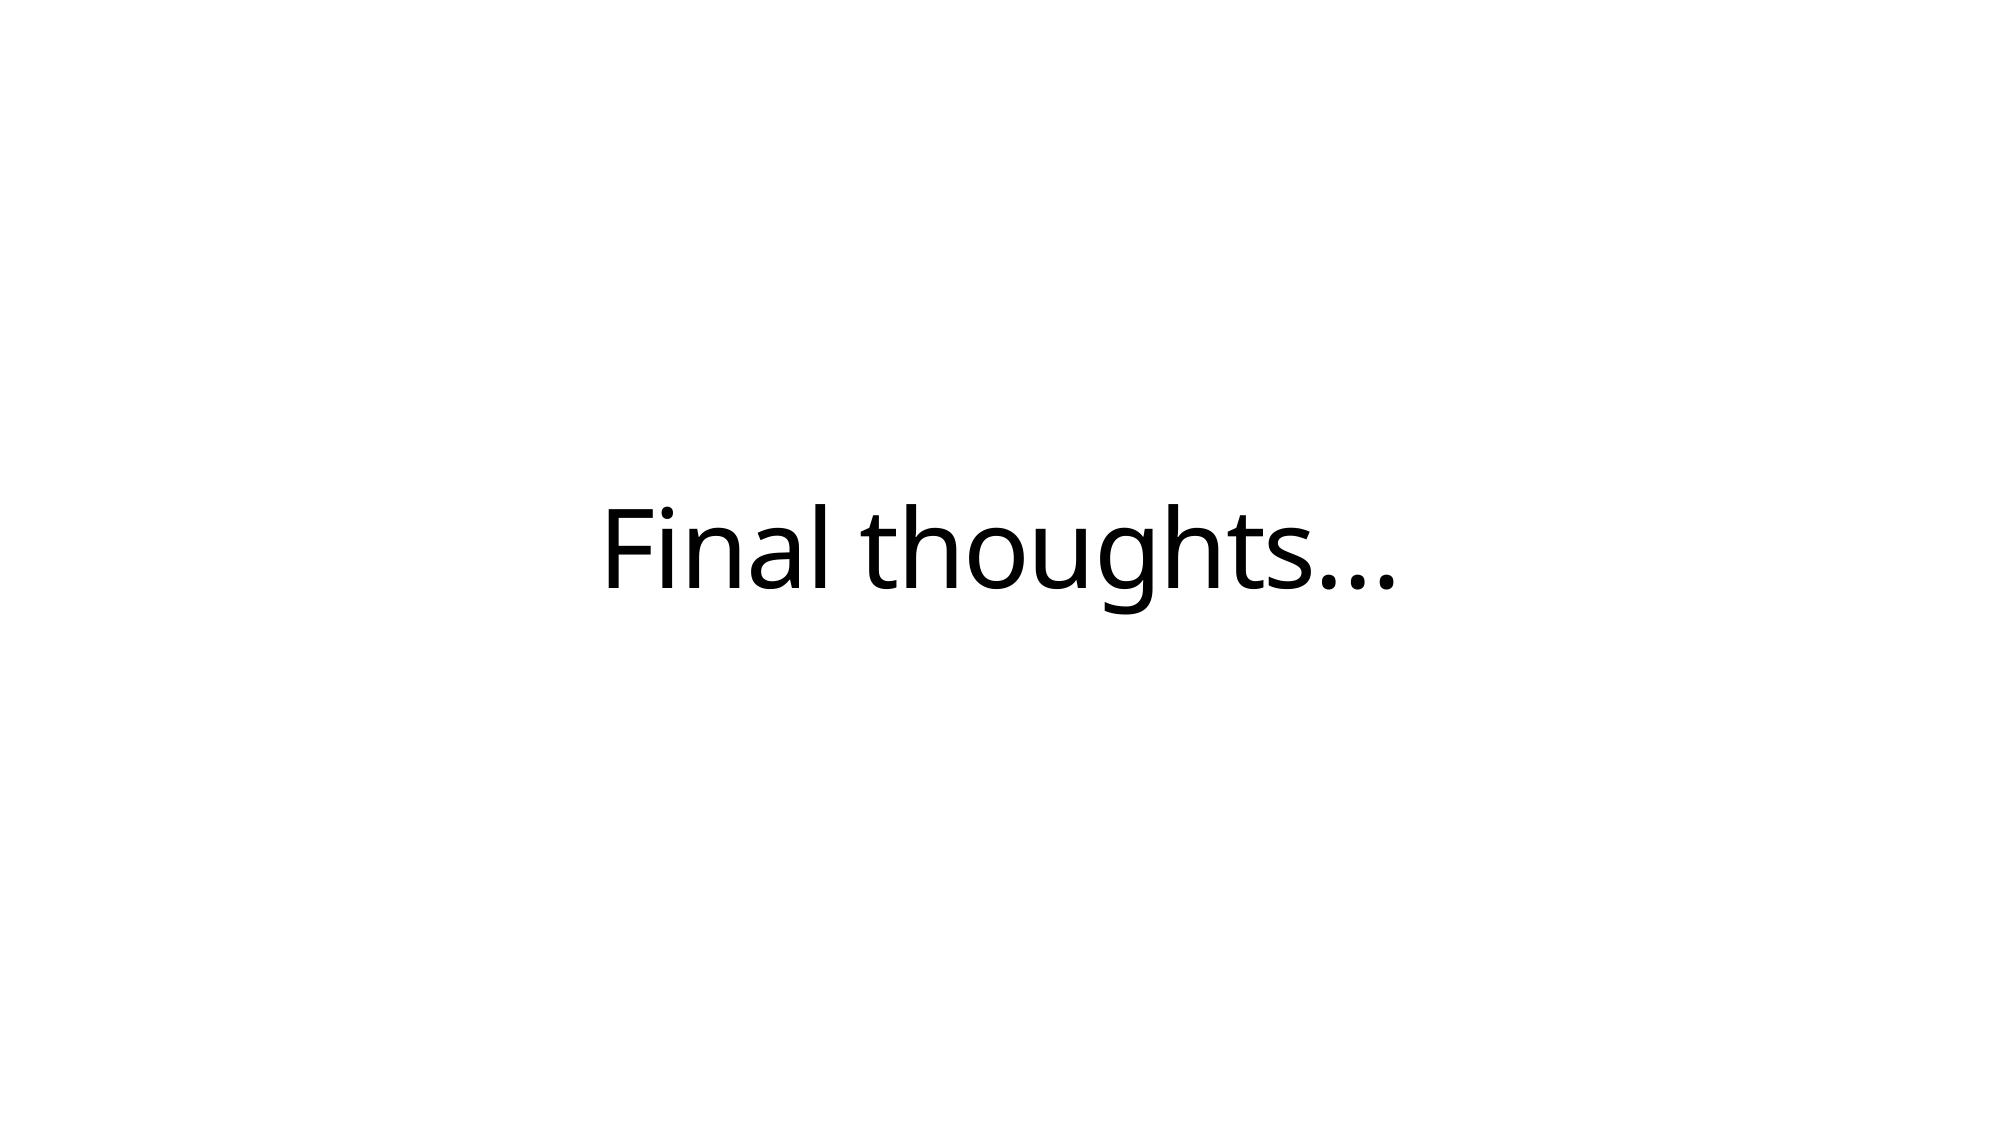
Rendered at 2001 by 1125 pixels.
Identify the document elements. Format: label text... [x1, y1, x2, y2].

title Final thoughts… [0, 478, 2000, 579]
